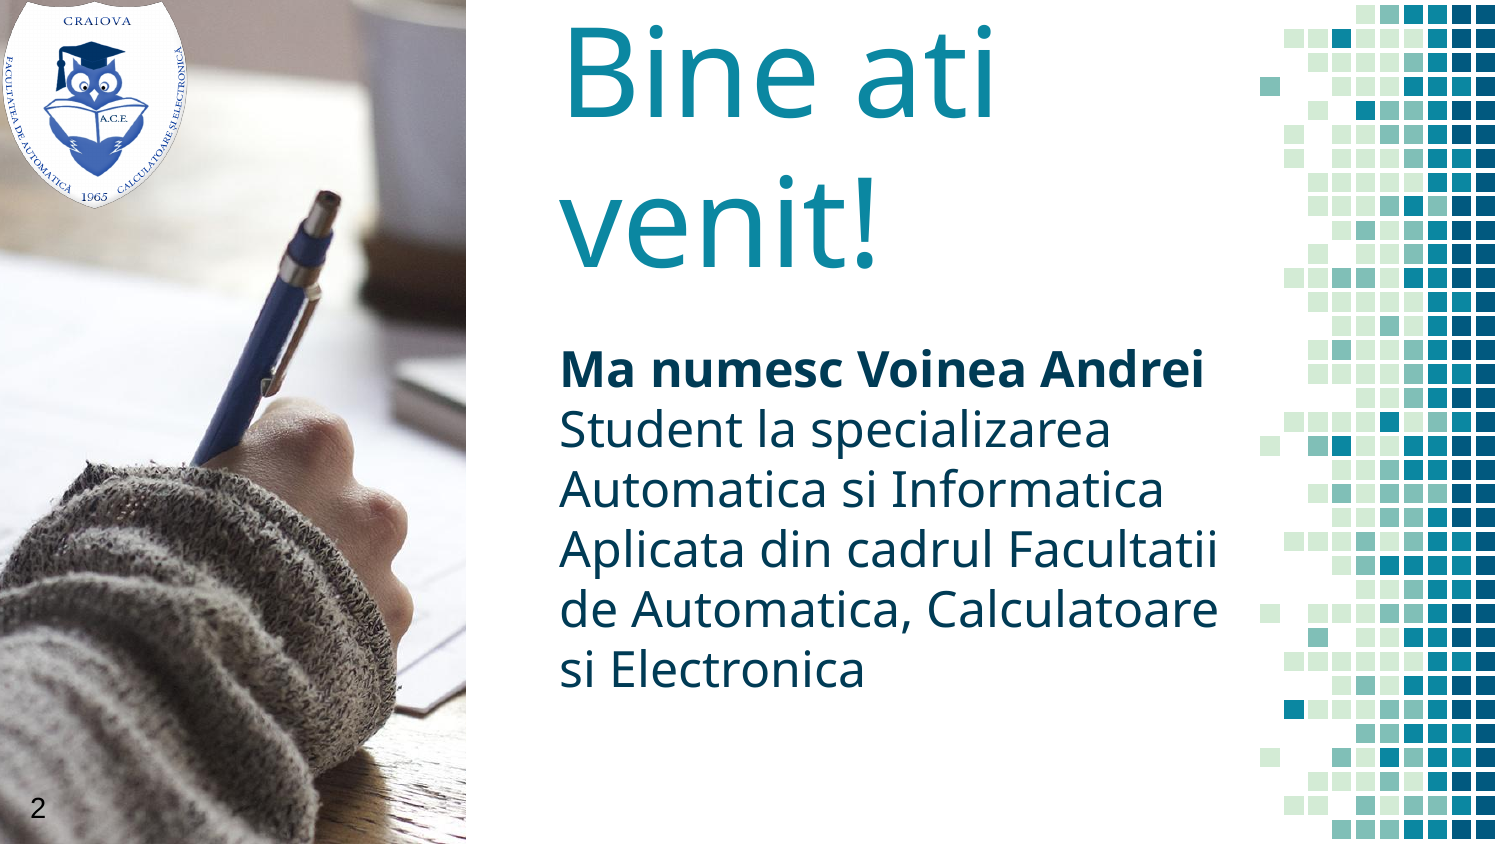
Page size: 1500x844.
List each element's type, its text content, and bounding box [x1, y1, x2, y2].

subtitle Ma numesc Voinea Andrei Student la specializarea Automatica si Informatica Aplicata din cadrul Facultatii de Automatica, Calculatoare si Electronica [544, 322, 1252, 821]
picture [0, 0, 467, 844]
title Bine ati venit! [544, 109, 1290, 308]
